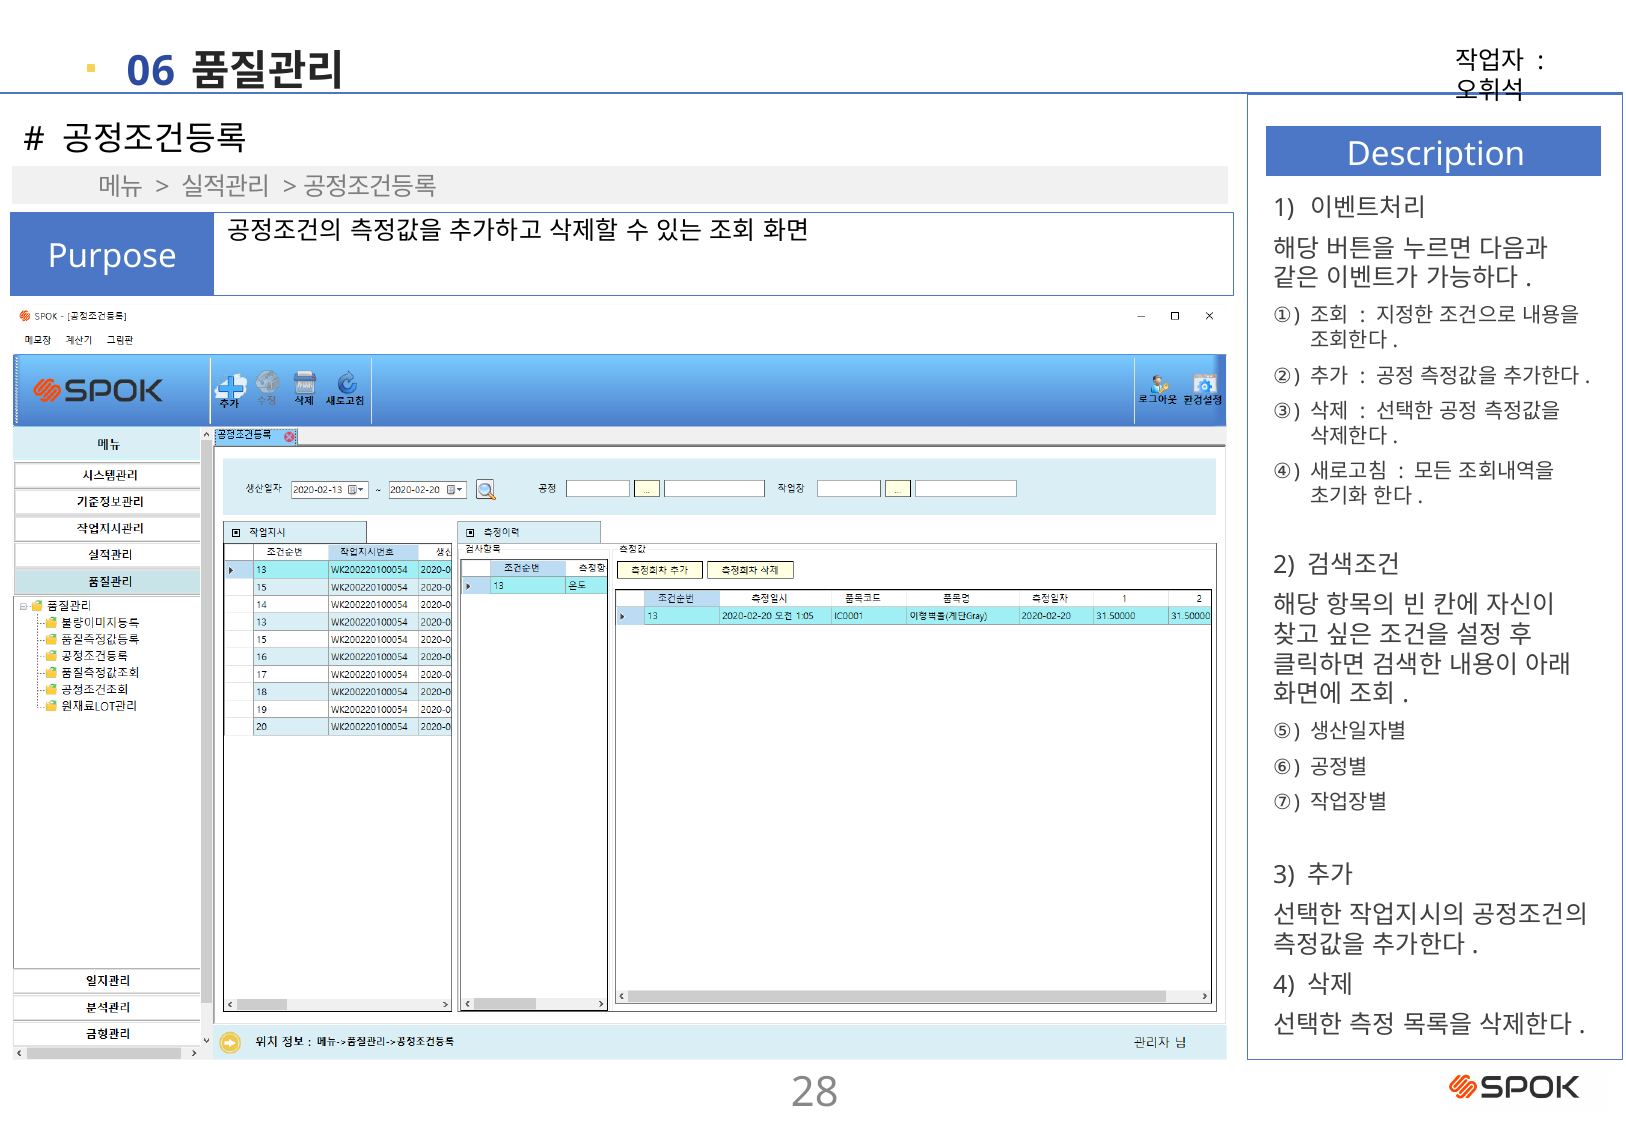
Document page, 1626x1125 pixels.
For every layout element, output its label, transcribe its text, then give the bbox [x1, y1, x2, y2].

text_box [11, 166, 1229, 205]
picture [12, 304, 1227, 1060]
slide_number 28 [781, 1070, 844, 1116]
text_box 작업자 : 오휘석 [1440, 37, 1625, 95]
picture [1449, 1060, 1610, 1114]
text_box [0, 92, 1623, 1060]
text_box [87, 42, 408, 91]
